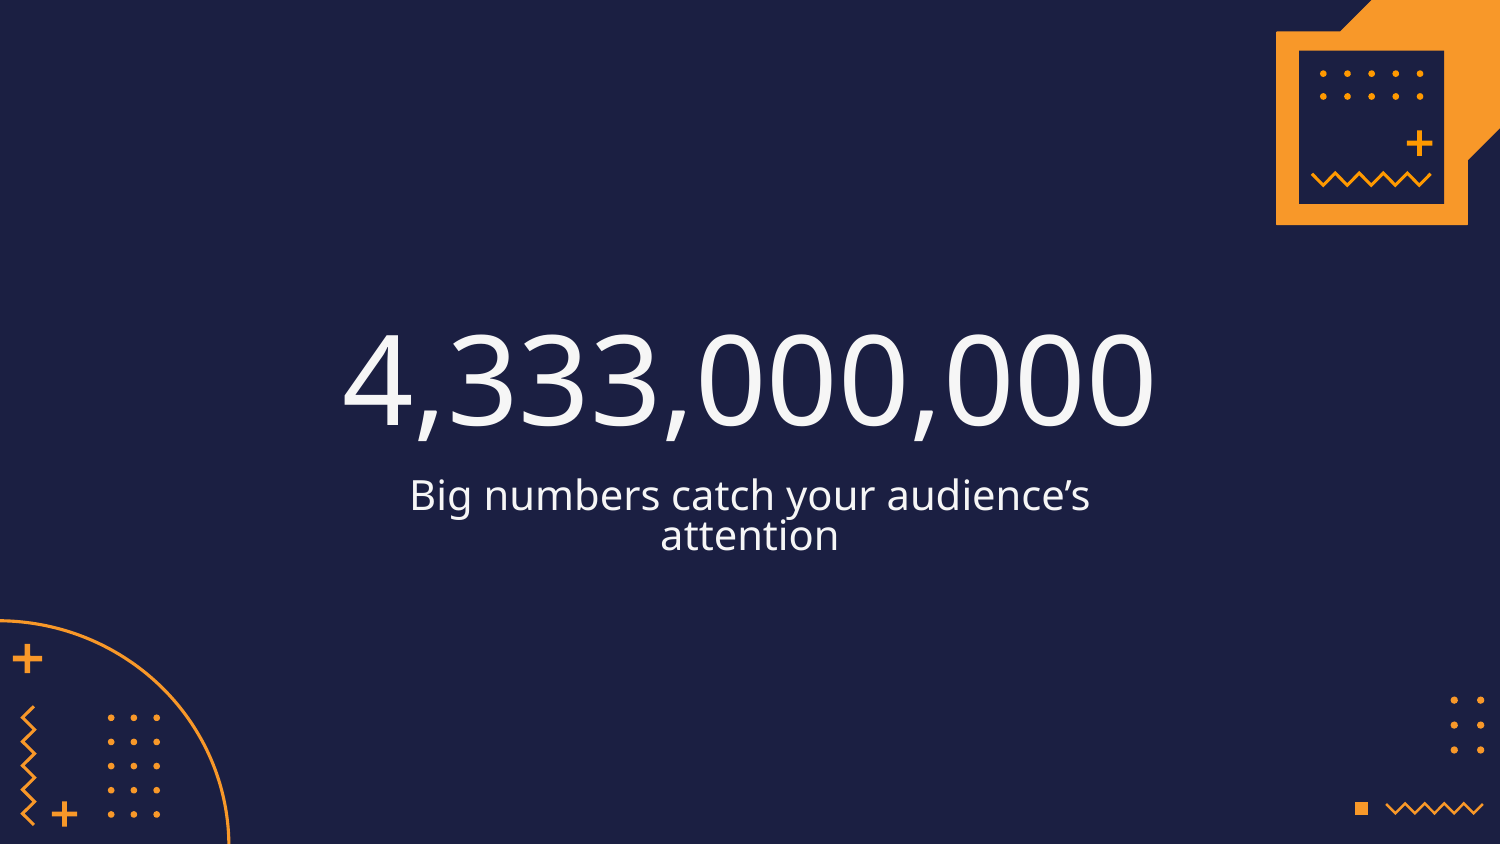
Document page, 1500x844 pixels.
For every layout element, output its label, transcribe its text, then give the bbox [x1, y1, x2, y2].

title 4,333,000,000 [145, 302, 1355, 466]
subtitle Big numbers catch your audience’s attention [315, 478, 1185, 560]
